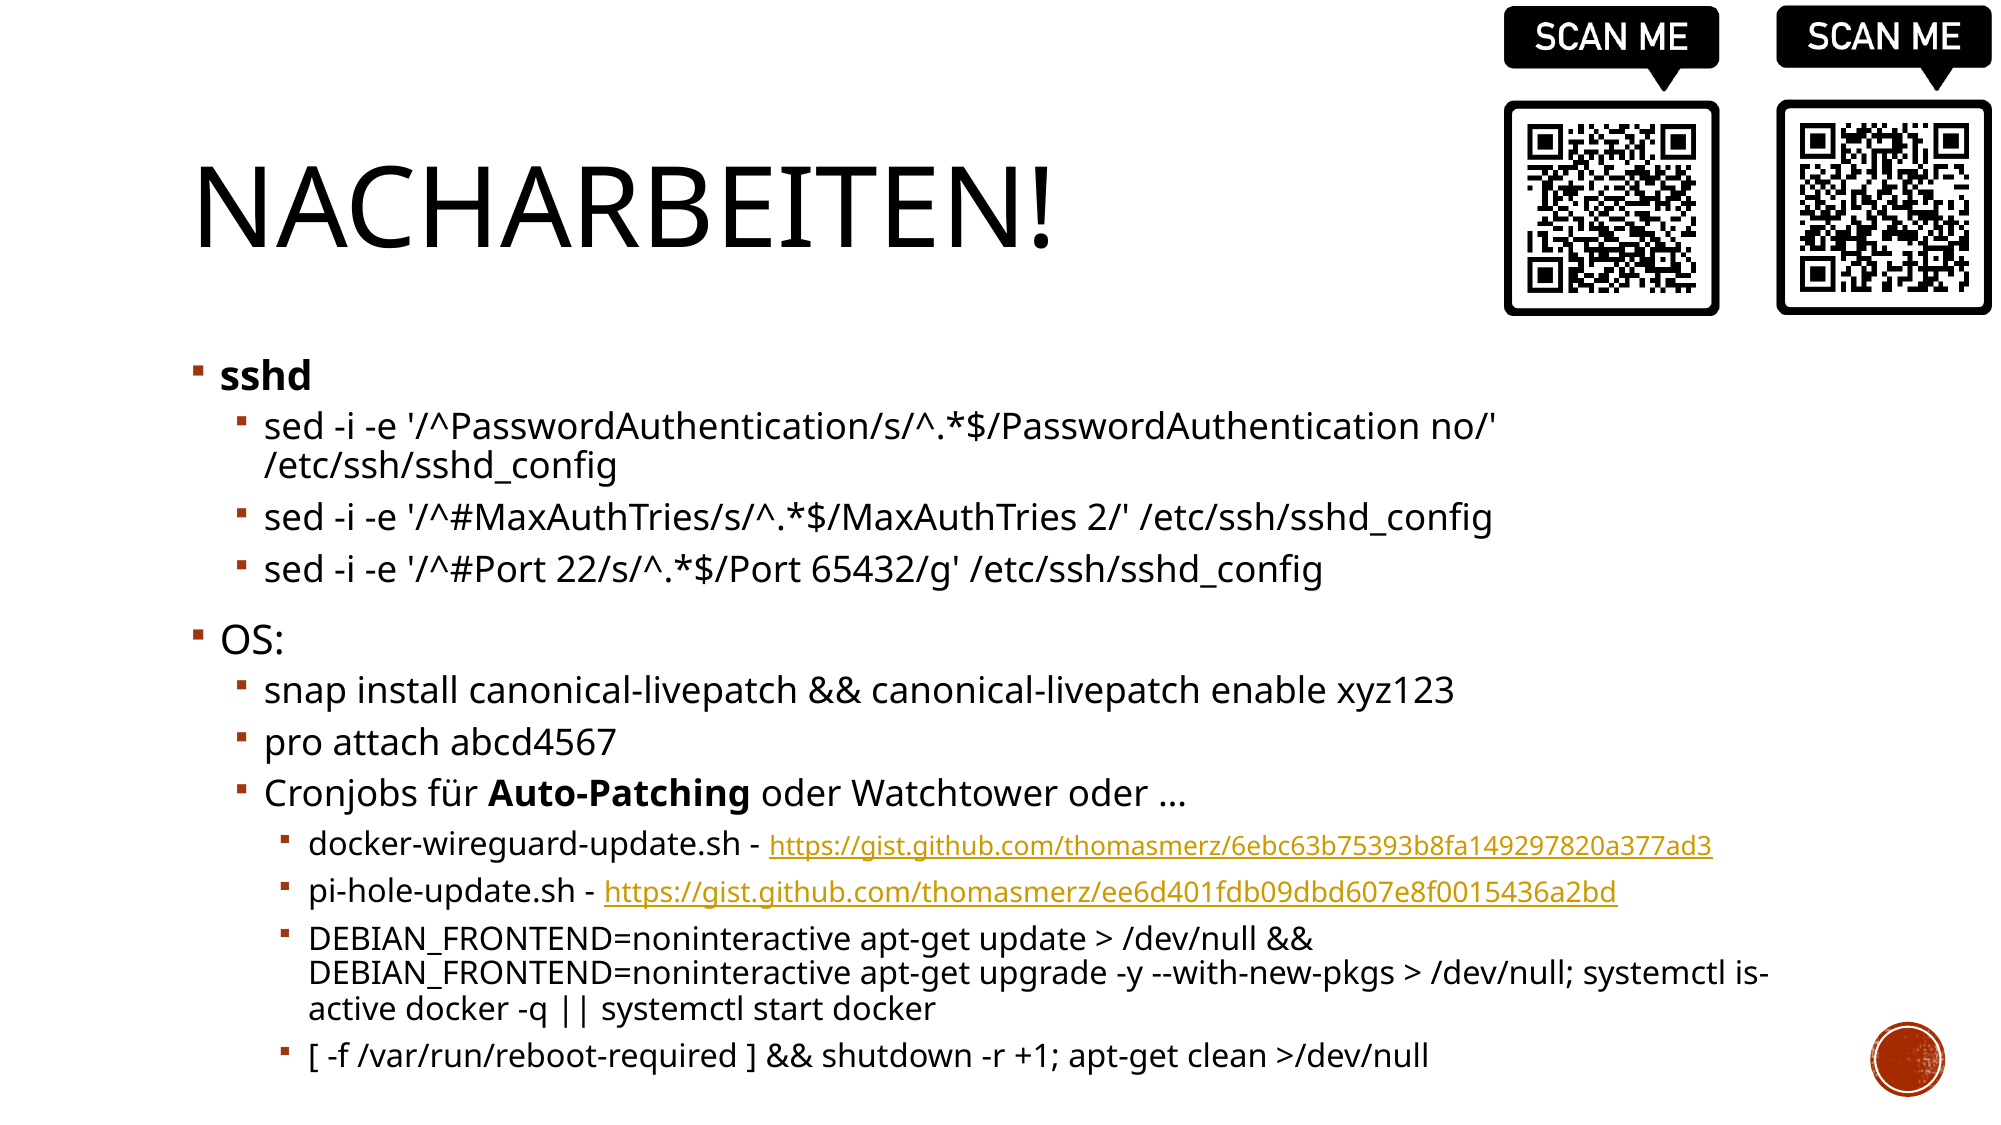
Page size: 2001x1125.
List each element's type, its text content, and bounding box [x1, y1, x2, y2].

list sshd sed -i -e '/^PasswordAuthentication/s/^.*$/PasswordAuthentication no/' /etc/ssh/sshd_config sed -i -e '/^#MaxAuthTries/s/^.*$/MaxAuthTries 2/' /etc/ssh/sshd_config sed -i -e '/^#Port 22/s/^.*$/Port 65432/g' /etc/ssh/sshd_config OS: snap install canonical-livepatch && canonical-livepatch enable xyz123 pro attach abcd4567 Cronjobs für Auto-Patching oder Watchtower oder … docker-wireguard-update.sh - https://gist.github.com/thomasmerz/6ebc63b75393b8fa149297820a377ad3 pi-hole-update.sh - https://gist.github.com/thomasmerz/ee6d401fdb09dbd607e8f0015436a2bd DEBIAN_FRONTEND=noninteractive apt-get update > /dev/null && DEBIAN_FRONTEND=noninteractive apt-get upgrade -y --with-new-pkgs > /dev/null; systemctl is-active docker -q || systemctl start docker [ -f /var/run/reboot-required ] && shutdown -r +1; apt-get clean >/dev/null [175, 348, 1826, 1083]
picture [1498, 0, 1726, 319]
picture [1772, 1, 2000, 319]
title Nacharbeiten! [175, 79, 1826, 344]
